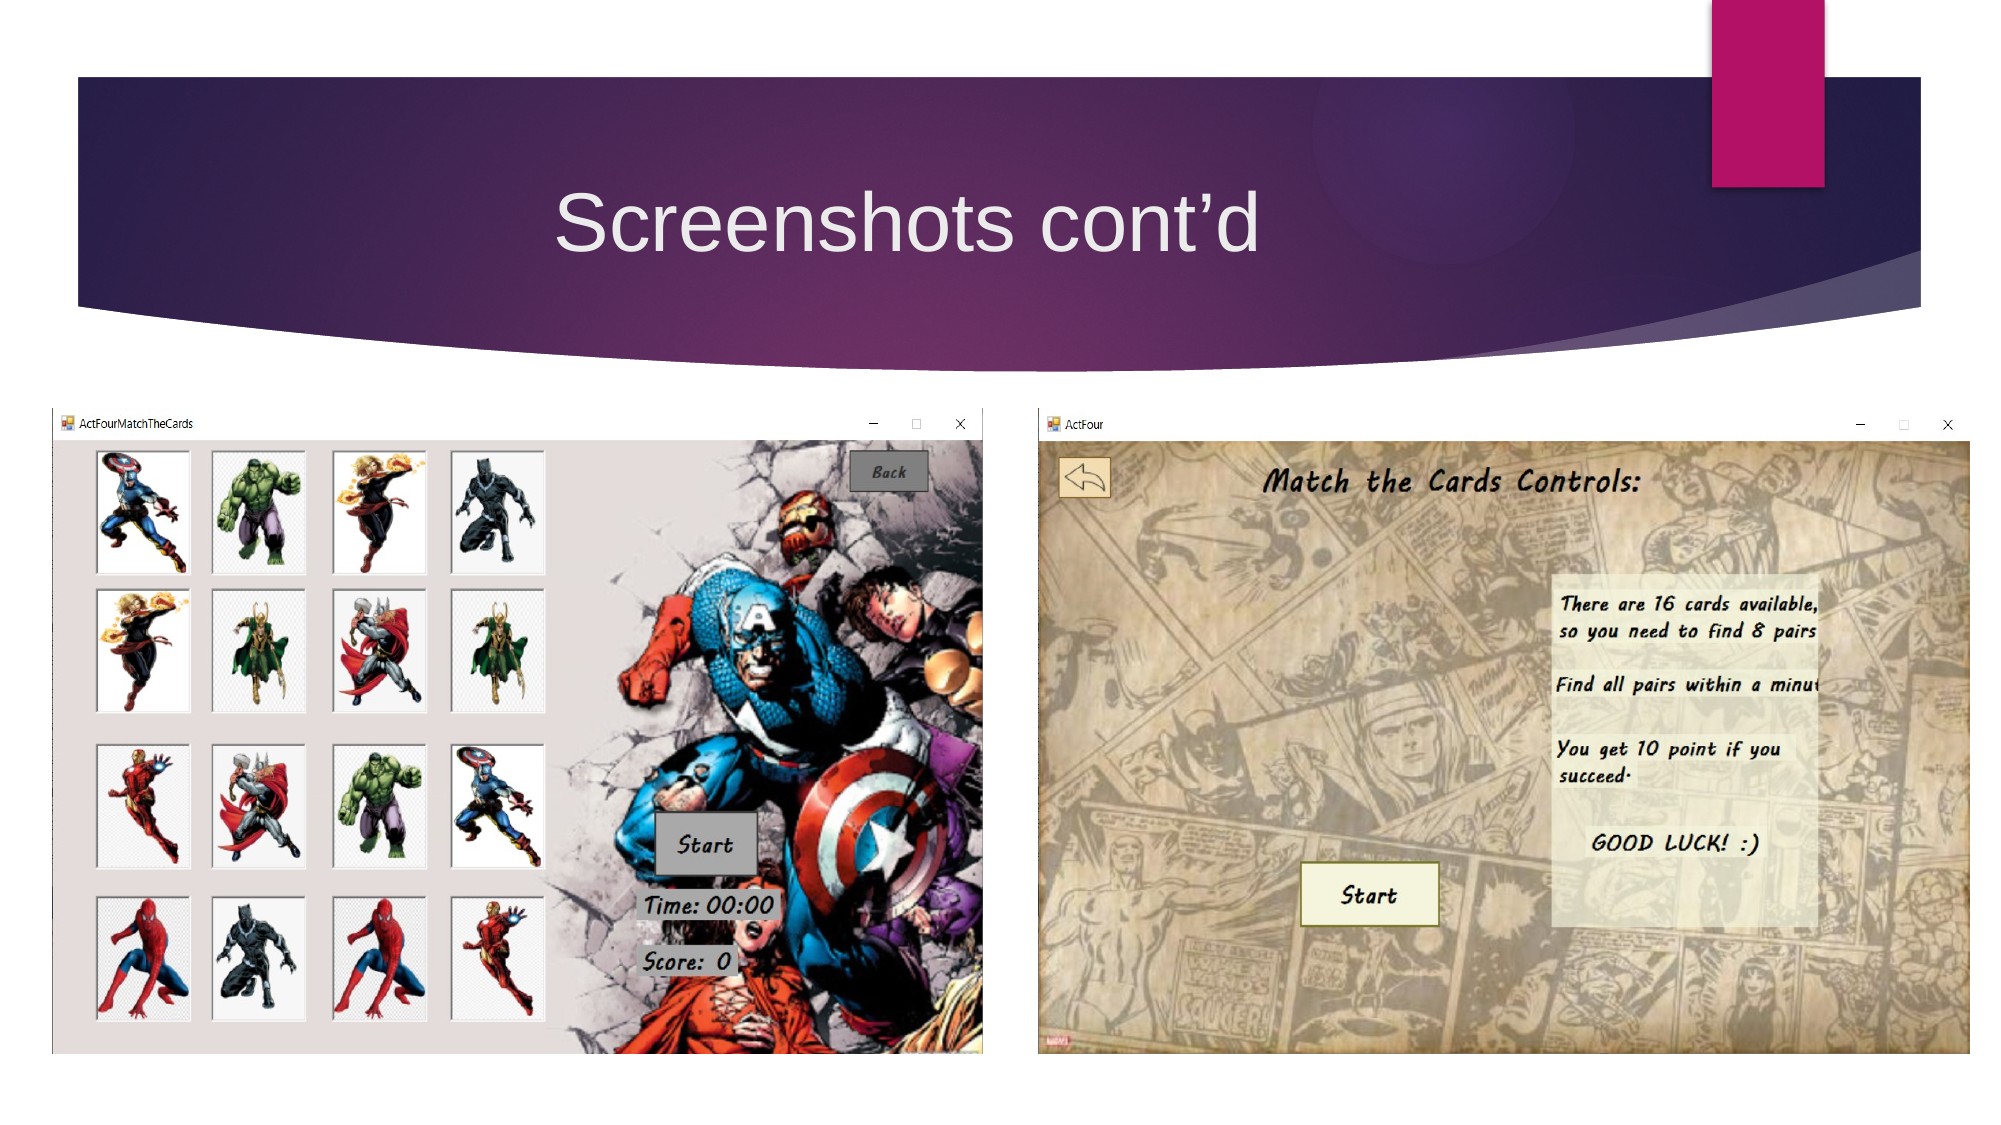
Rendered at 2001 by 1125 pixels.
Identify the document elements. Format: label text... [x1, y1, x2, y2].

title Screenshots cont’d [189, 159, 1627, 276]
picture [52, 408, 984, 1054]
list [1038, 408, 1970, 1054]
